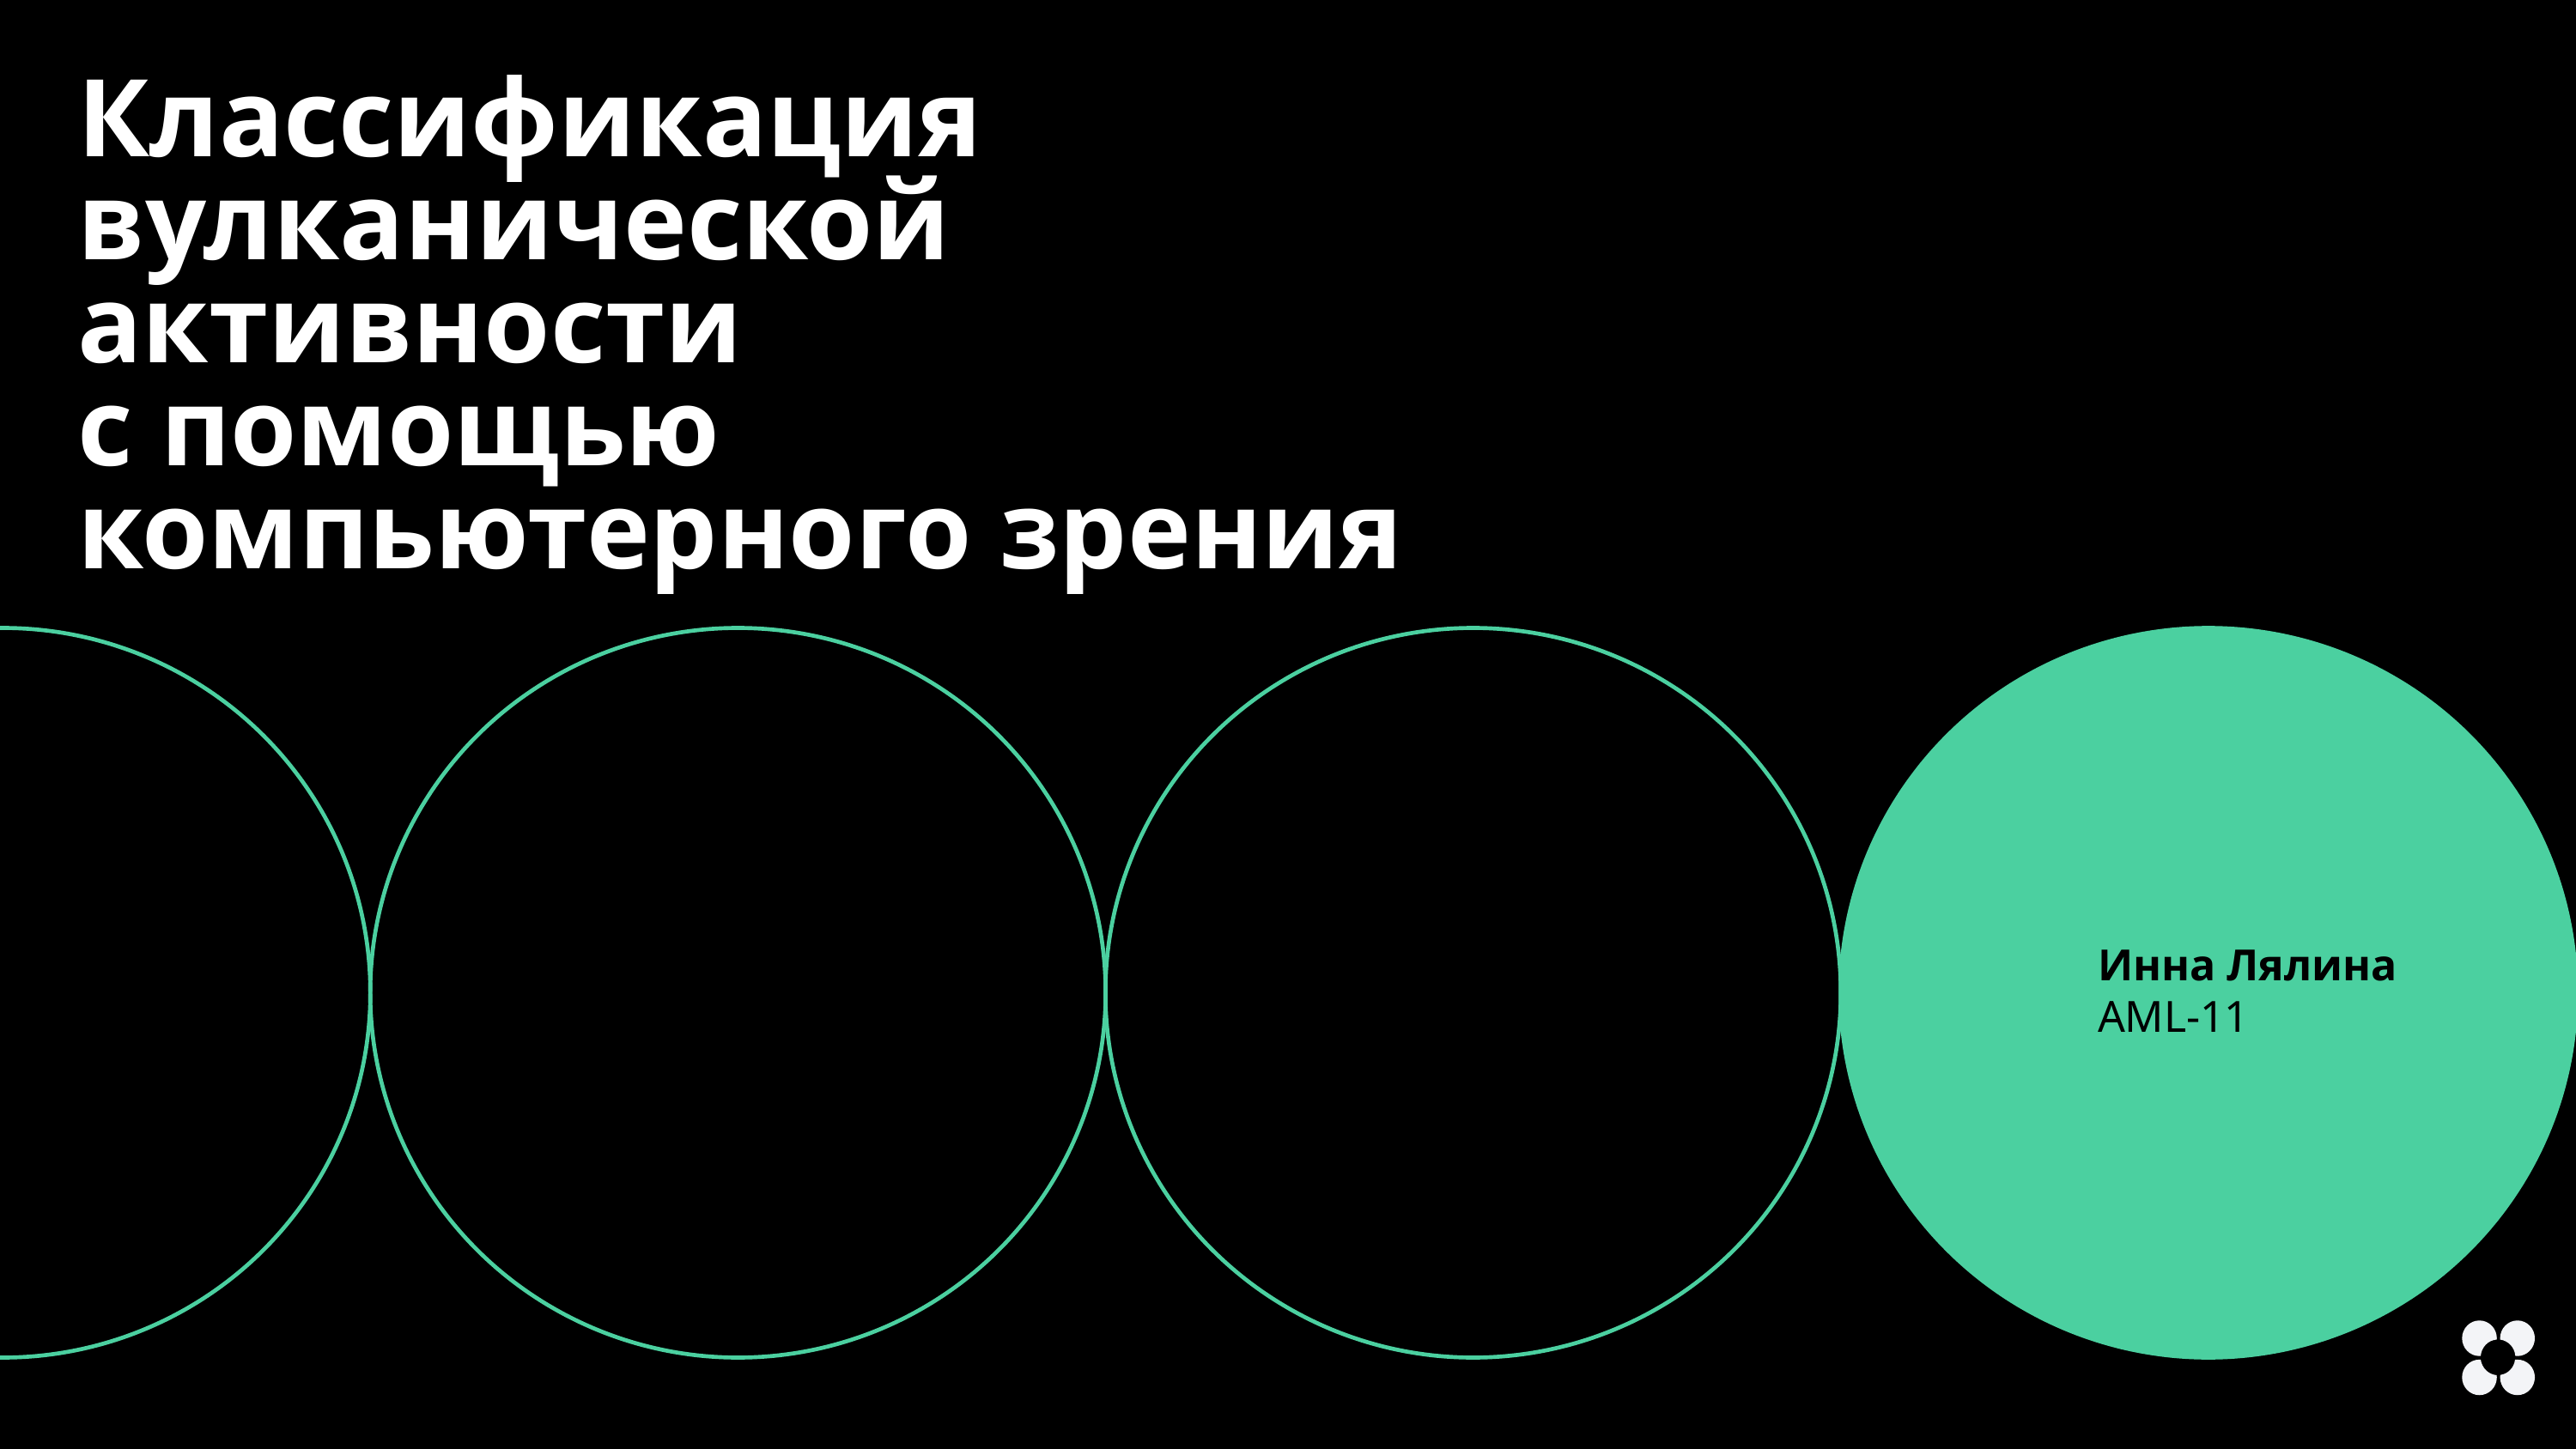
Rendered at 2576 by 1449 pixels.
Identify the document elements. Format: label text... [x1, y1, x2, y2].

text_box [0, 627, 370, 1358]
text_box [370, 627, 1105, 1358]
text_box [1105, 627, 1841, 1358]
text_box [1840, 627, 2573, 1358]
text_box Классификация вулканической активности с помощью компьютерного зрения [77, 69, 1490, 521]
text_box Инна Лялина AML-11 [2098, 796, 2576, 1040]
